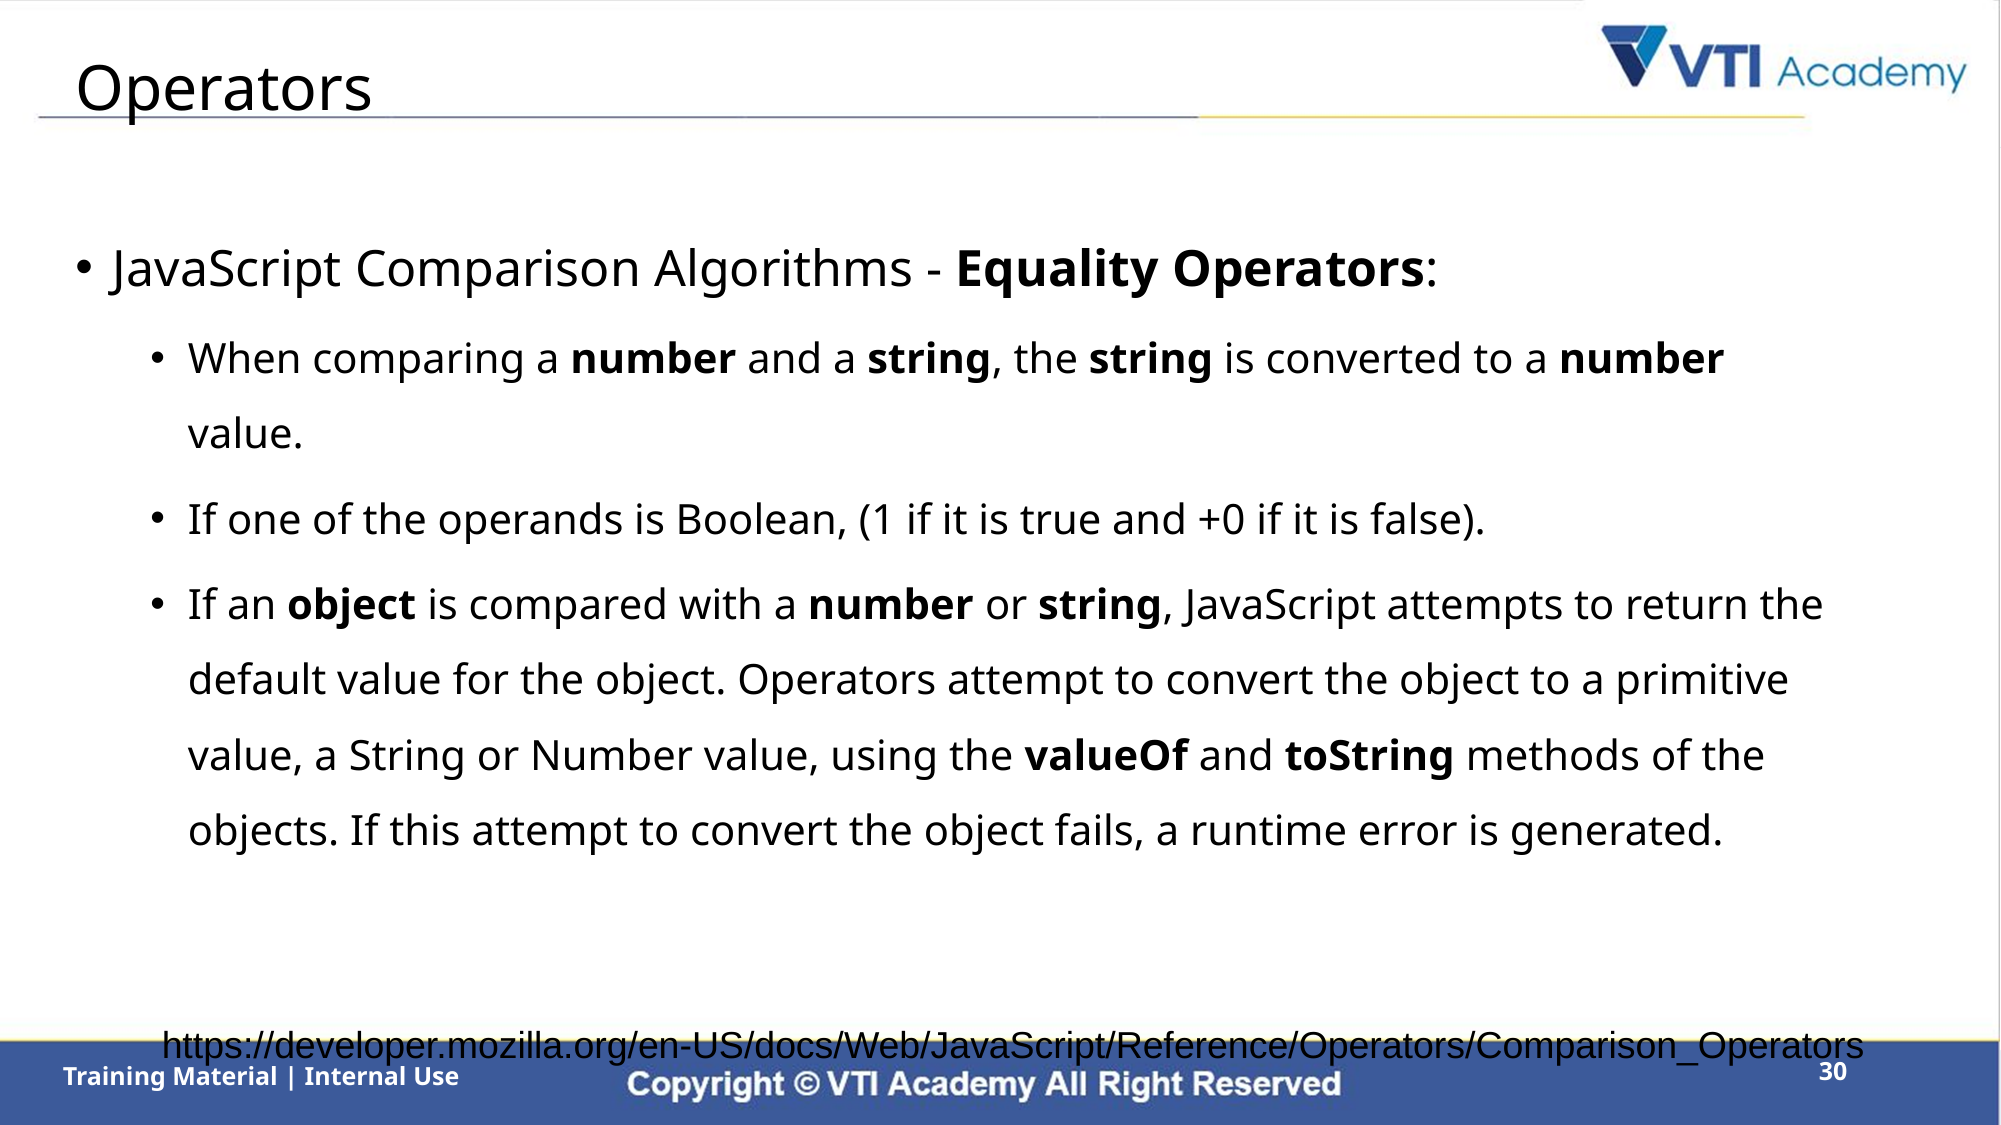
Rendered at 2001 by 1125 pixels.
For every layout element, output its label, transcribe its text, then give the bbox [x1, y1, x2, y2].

picture [0, 0, 2001, 1125]
slide_number 30 [1412, 1042, 1863, 1103]
list JavaScript Comparison Algorithms - Equality Operators: When comparing a number and a string, the string is converted to a number value. If one of the operands is Boolean, (1 if it is true and +0 if it is false). If an object is compared with a number or string, JavaScript attempts to return the default value for the object. Operators attempt to convert the object to a primitive value, a String or Number value, using the valueOf and toString methods of the objects. If this attempt to convert the object fails, a runtime error is generated. [60, 198, 1863, 1043]
title Operators [60, 33, 1401, 132]
text_box https://developer.mozilla.org/en-US/docs/Web/JavaScript/Reference/Operators/Comparison_Operators [147, 1013, 1881, 1073]
footer Training Material | Internal Use [0, 1045, 523, 1106]
